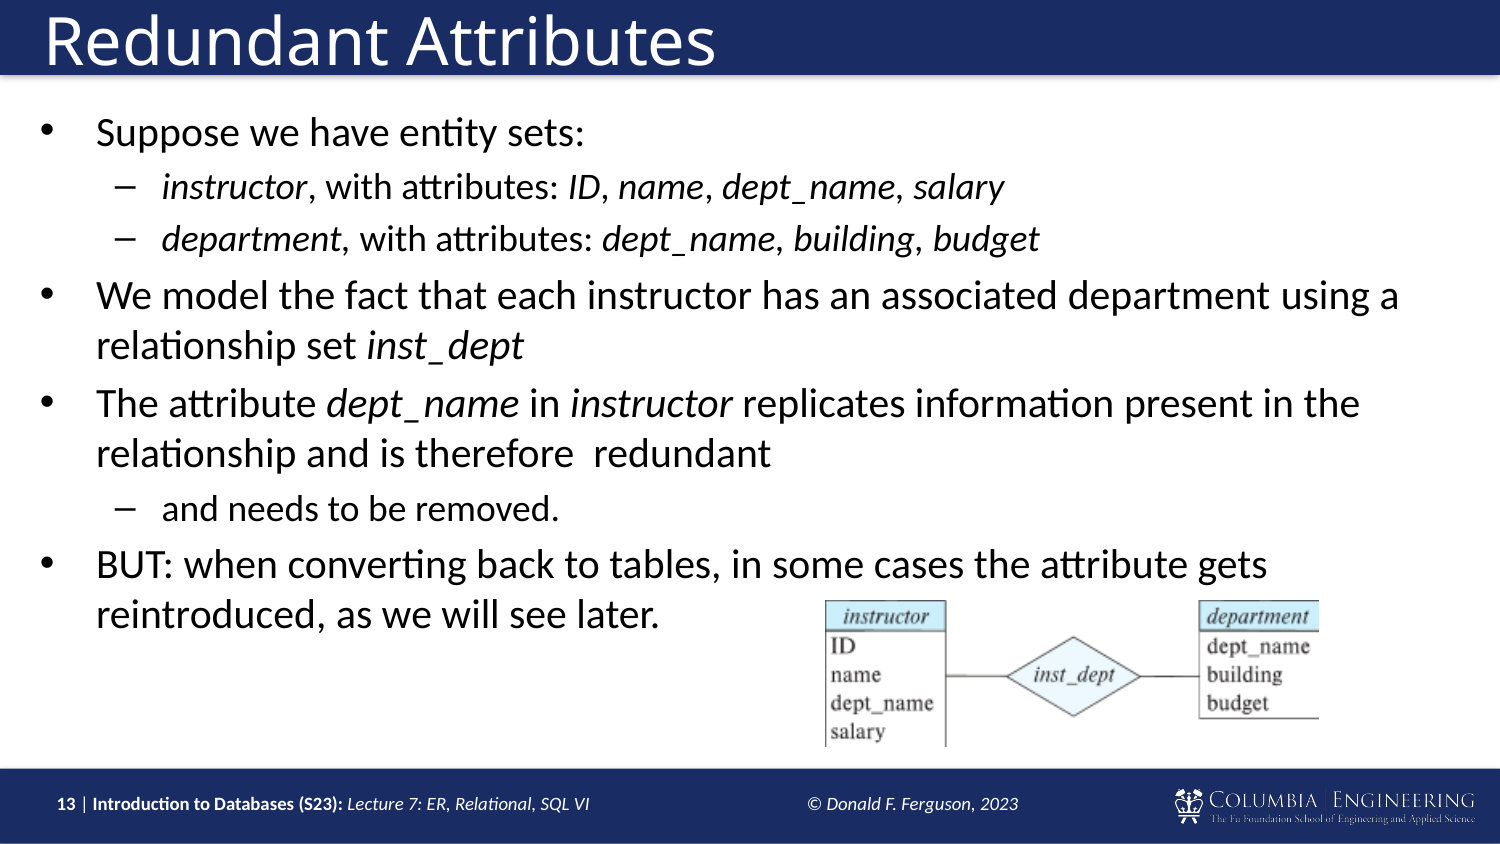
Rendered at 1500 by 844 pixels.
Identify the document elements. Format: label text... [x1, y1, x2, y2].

picture [824, 600, 1320, 748]
title Redundant Attributes [28, 0, 1450, 73]
list Suppose we have entity sets: instructor, with attributes: ID, name, dept_name, salary department, with attributes: dept_name, building, budget We model the fact that each instructor has an associated department using a relationship set inst_dept The attribute dept_name in instructor replicates information present in the relationship and is therefore redundant and needs to be removed. BUT: when converting back to tables, in some cases the attribute gets reintroduced, as we will see later. [24, 96, 1475, 760]
